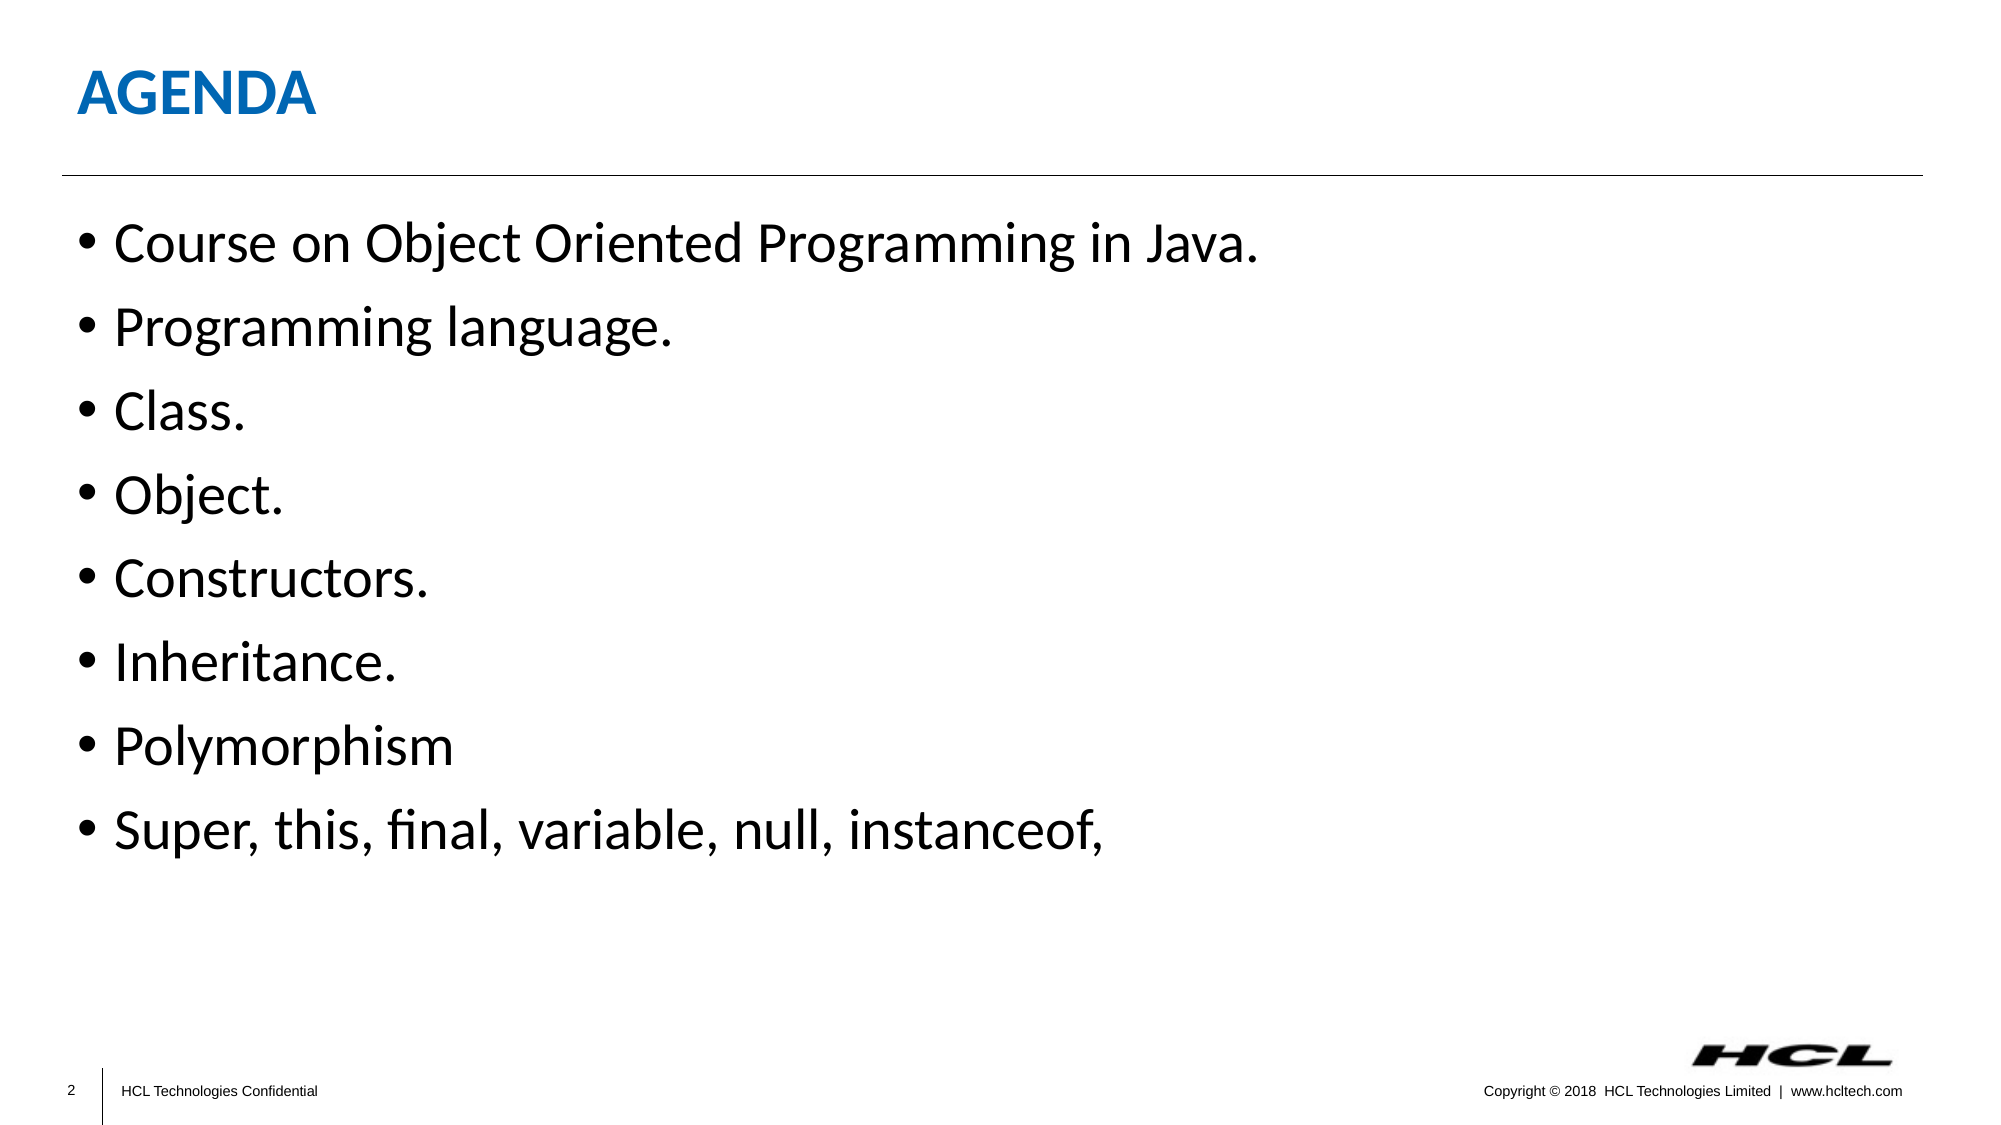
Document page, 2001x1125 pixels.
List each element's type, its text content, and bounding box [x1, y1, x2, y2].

title Agenda [62, 42, 1781, 144]
list Course on Object Oriented Programming in Java. Programming language. Class. Object. Constructors. Inheritance. Polymorphism Super, this, final, variable, null, instanceof, [62, 204, 1924, 1014]
picture [1660, 1024, 1924, 1080]
